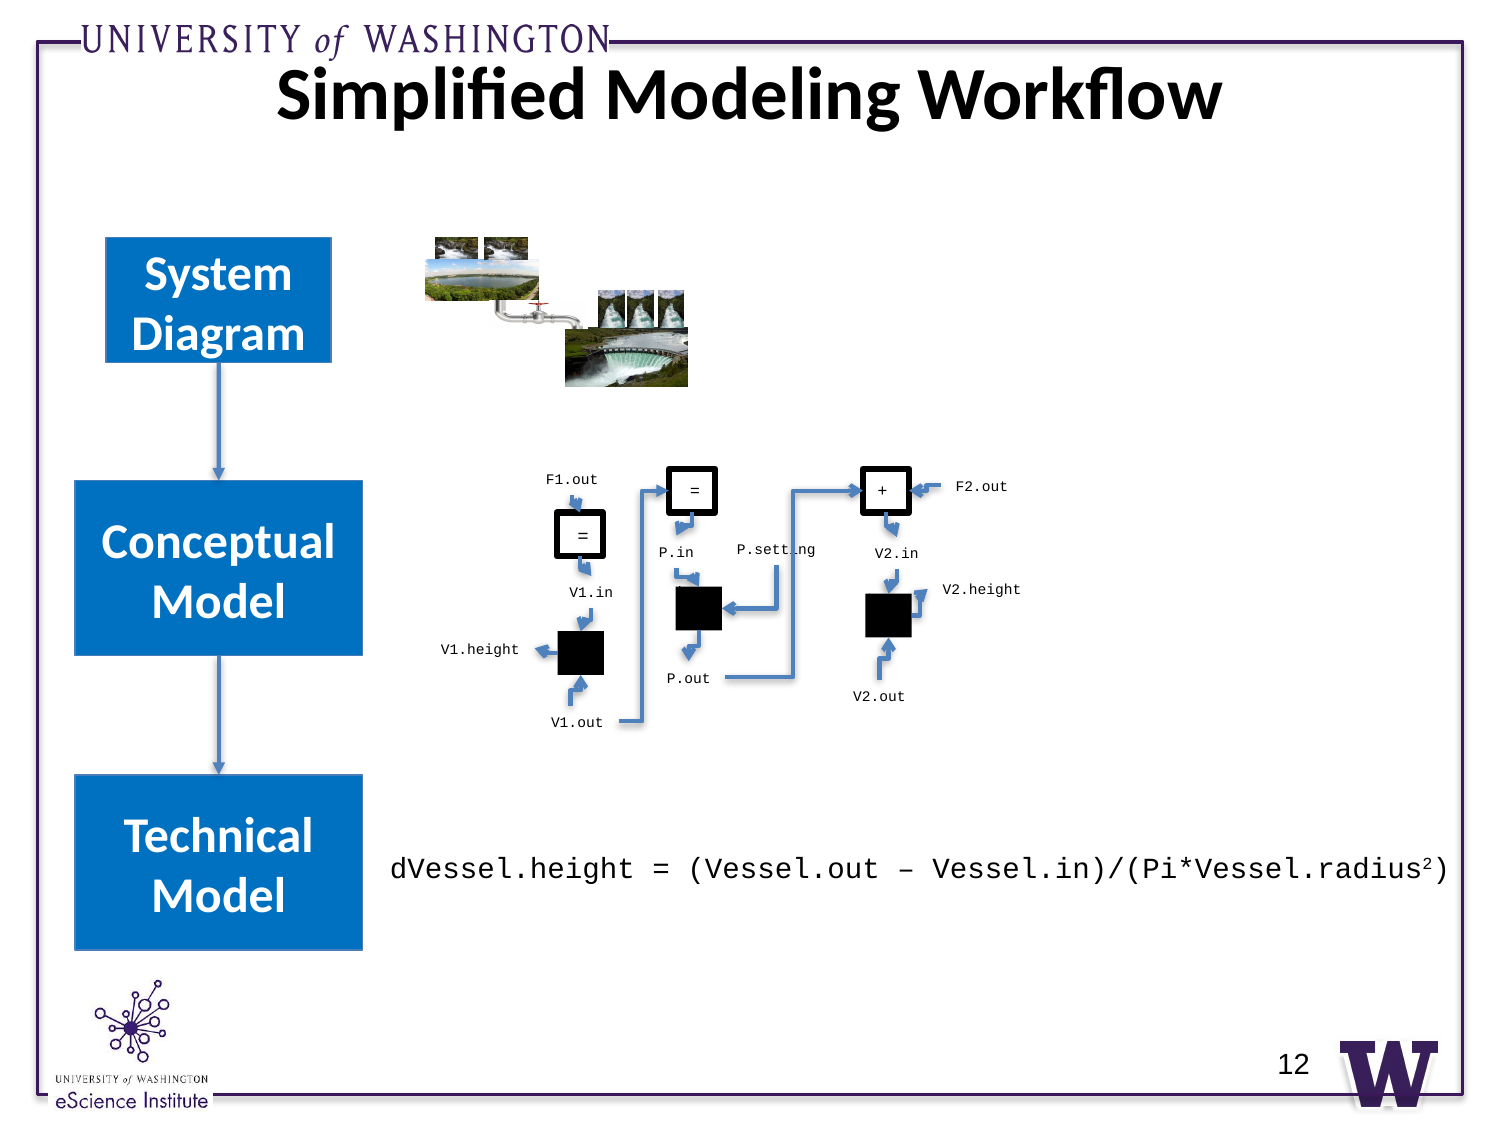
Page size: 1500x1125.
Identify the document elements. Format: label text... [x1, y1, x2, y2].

picture [48, 978, 213, 1113]
picture [1350, 1041, 1438, 1093]
title Simplified Modeling Workflow [75, 37, 1425, 175]
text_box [424, 237, 688, 388]
picture [1340, 1096, 1438, 1107]
text_box Conceptual Model [74, 480, 363, 656]
slide_number 12 [1262, 1037, 1350, 1098]
text_box System Diagram [105, 237, 332, 363]
picture [81, 24, 609, 37]
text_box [424, 462, 1038, 739]
text_box dVessel.height = (Vessel.out – Vessel.in)/(Pi*Vessel.radius2) [374, 842, 1488, 892]
text_box Technical Model [74, 774, 363, 951]
